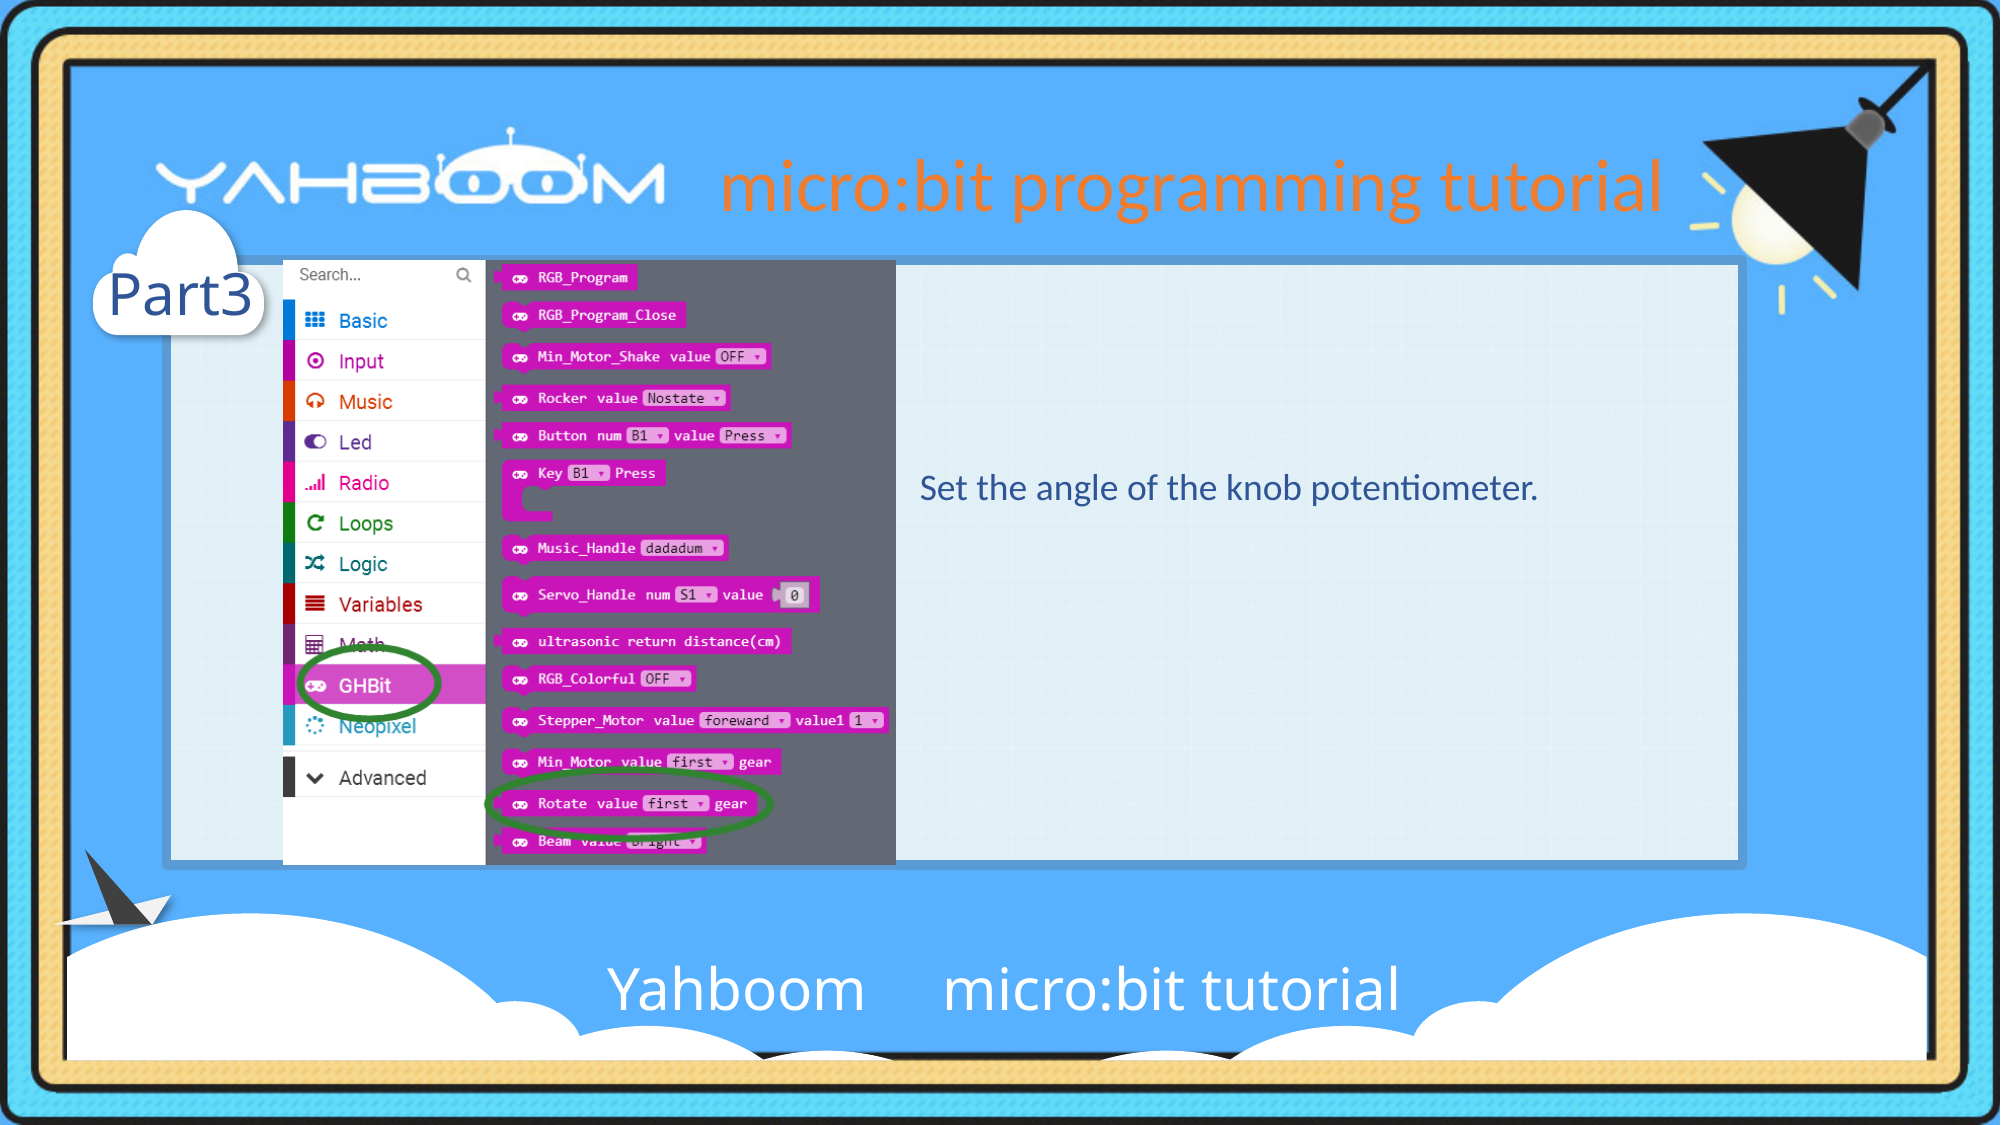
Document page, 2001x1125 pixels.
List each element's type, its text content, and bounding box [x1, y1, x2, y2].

picture [170, 260, 1738, 865]
text_box Part3 [93, 249, 284, 335]
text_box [51, 849, 171, 925]
text_box Yahboom micro:bit tutorial [66, 912, 894, 1062]
text_box [137, 209, 236, 249]
title micro:bit programming tutorial [442, 85, 1943, 236]
text_box Yahboom micro:bit tutorial [1100, 912, 1928, 1062]
